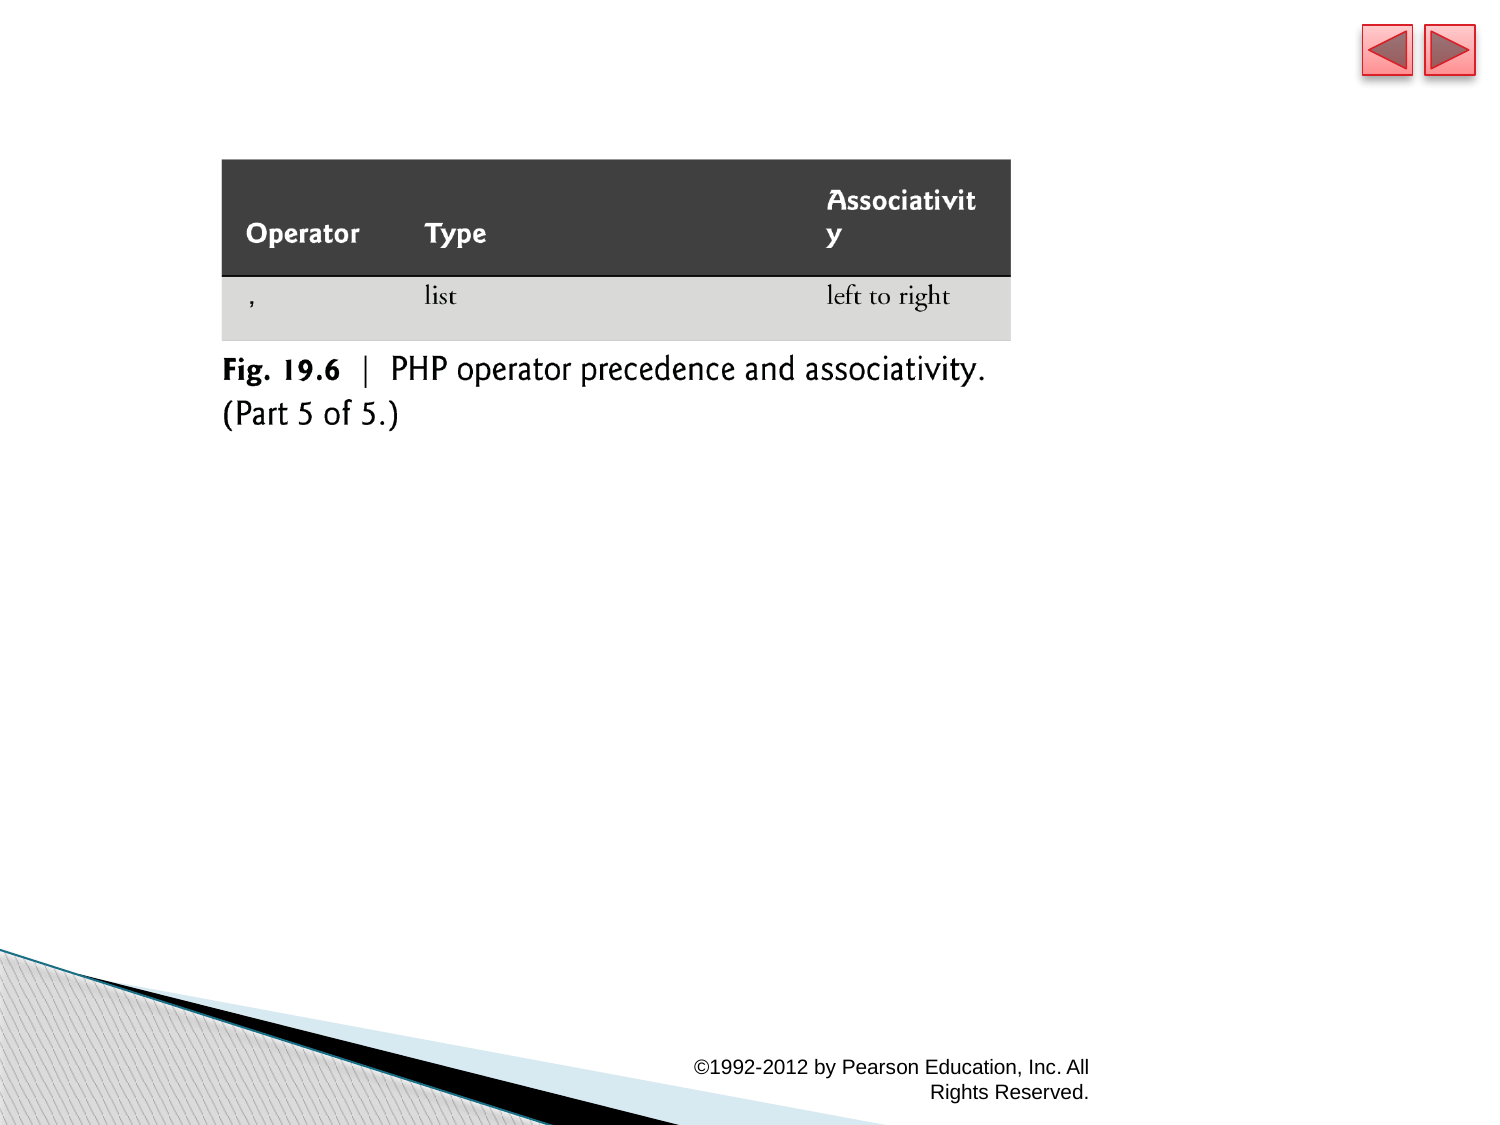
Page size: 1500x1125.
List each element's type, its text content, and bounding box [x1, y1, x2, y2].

picture [0, 106, 1500, 1018]
footer ©1992-2012 by Pearson Education, Inc. All Rights Reserved. [650, 1051, 1105, 1112]
